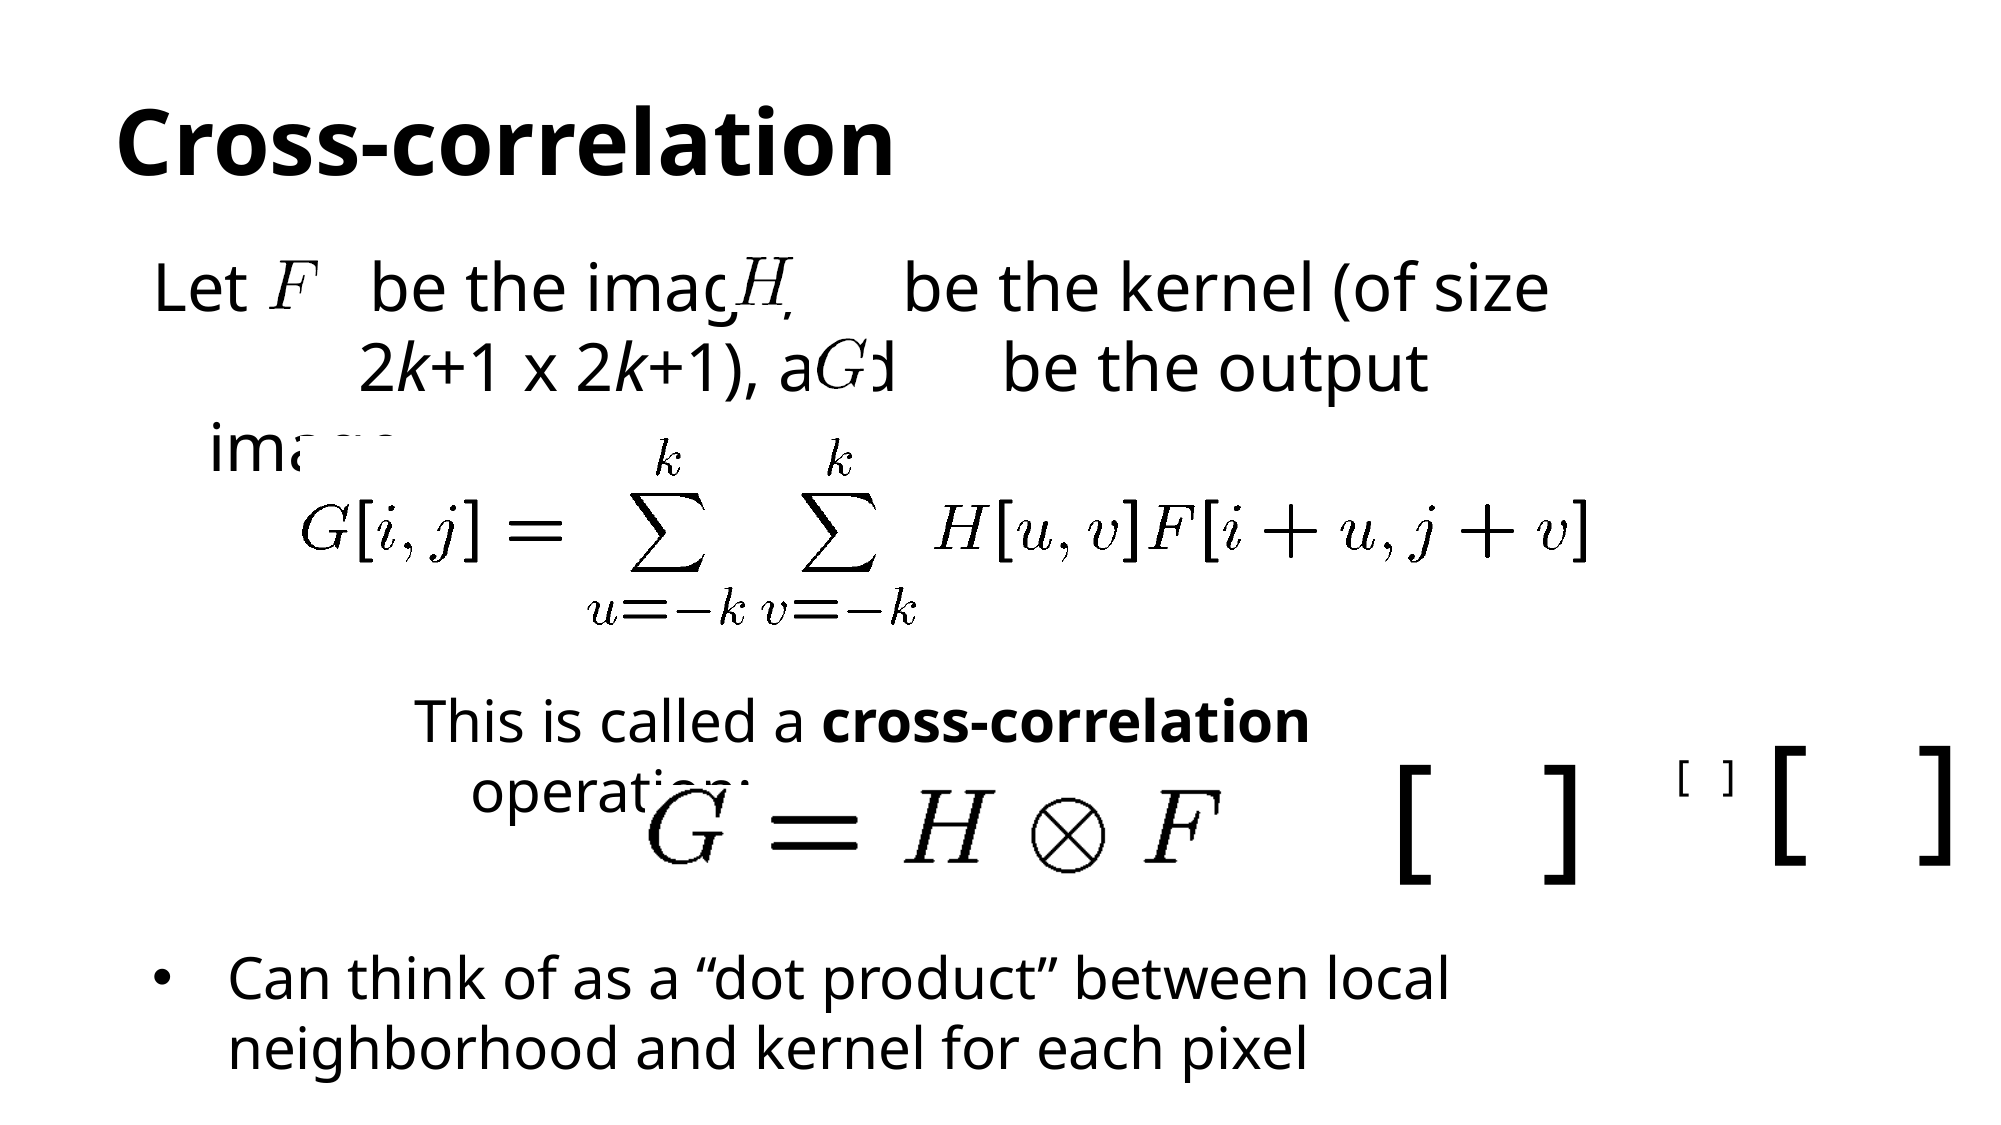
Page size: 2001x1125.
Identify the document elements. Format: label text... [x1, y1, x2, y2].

picture [724, 248, 798, 312]
picture [262, 257, 326, 311]
picture [809, 329, 874, 393]
picture [644, 785, 1226, 877]
text_box [ ] [1661, 741, 1817, 806]
text_box Let be the image, be the kernel (of size 2k+1 x 2k+1), and be the output image Can think of as a “dot product” between local neighborhood and kernel for each pixel [137, 237, 1633, 1088]
title Cross-correlation [99, 45, 1900, 233]
text_box [ ] [1374, 718, 1613, 898]
text_box [ ] [1749, 699, 1988, 880]
picture [299, 436, 1588, 627]
